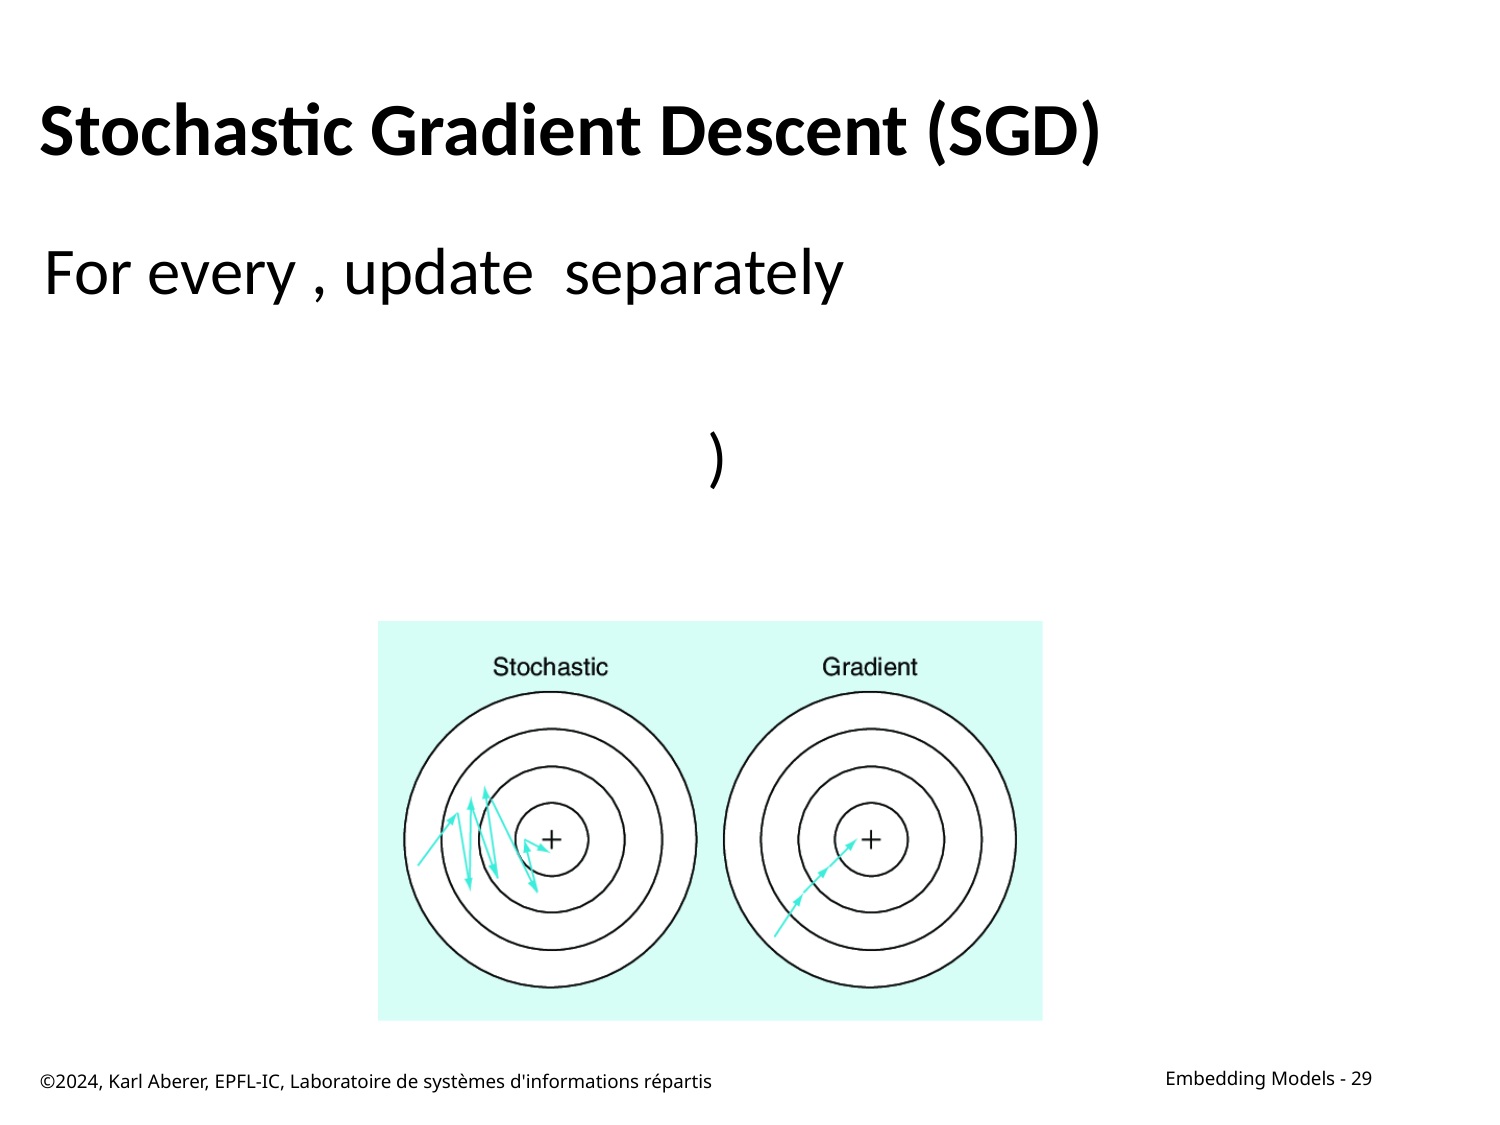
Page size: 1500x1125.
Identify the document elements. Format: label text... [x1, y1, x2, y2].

picture [378, 621, 1044, 1021]
footer ©2024, Karl Aberer, EPFL-IC, Laboratoire de systèmes d'informations répartis [24, 1062, 988, 1101]
title Stochastic Gradient Descent (SGD) [24, 49, 1388, 201]
